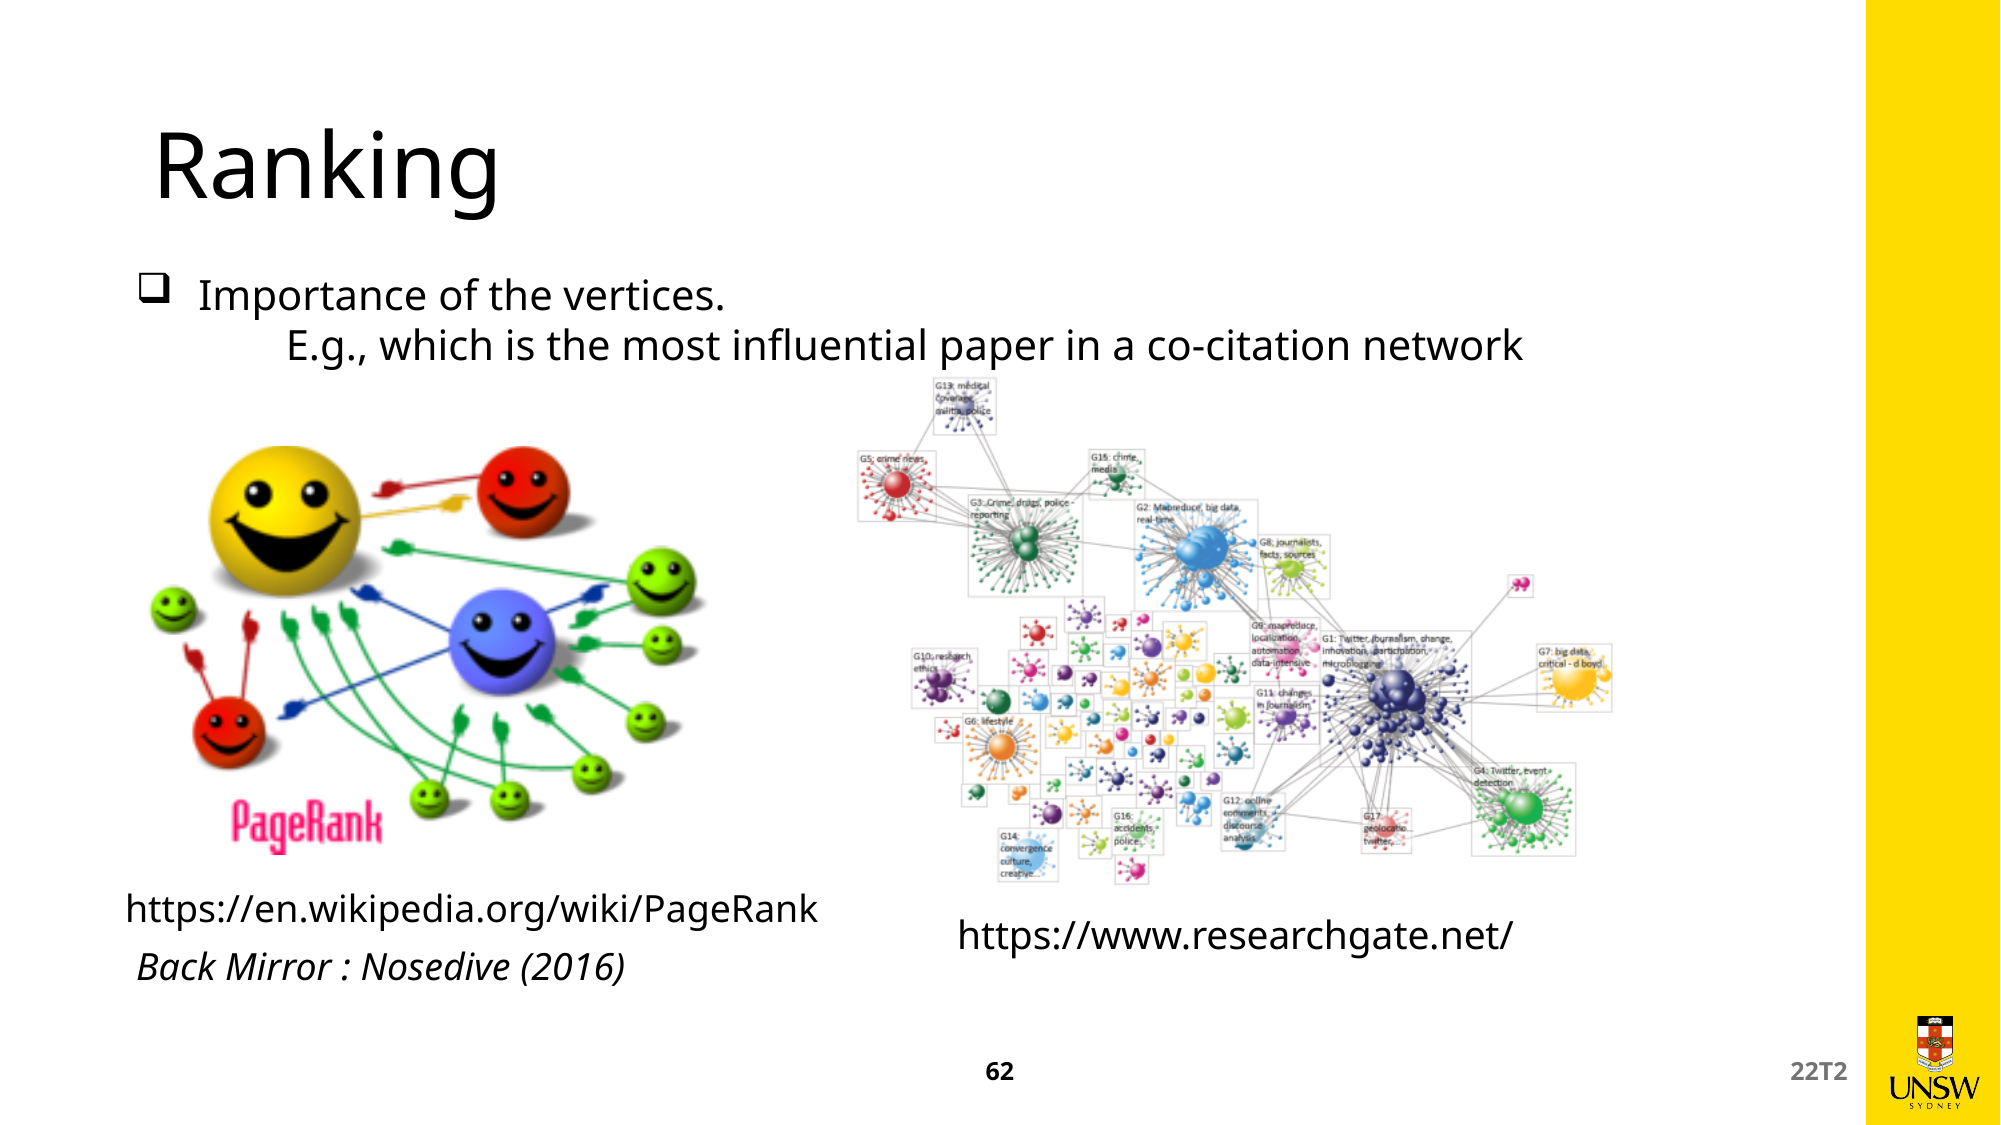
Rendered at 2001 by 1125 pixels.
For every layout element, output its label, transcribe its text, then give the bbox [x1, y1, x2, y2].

title Ranking [137, 59, 1863, 278]
text_box Back Mirror : Nosedive (2016) [121, 935, 651, 996]
text_box https://www.researchgate.net/ [942, 909, 1529, 965]
footer 22T2 [1187, 1042, 1863, 1103]
text_box Importance of the vertices. E.g., which is the most influential paper in a co-citation network [121, 261, 1554, 377]
text_box https://en.wikipedia.org/wiki/PageRank [110, 877, 834, 938]
picture [853, 373, 1618, 909]
slide_number 62 [774, 1042, 1187, 1103]
picture [1890, 1016, 1980, 1109]
picture [147, 446, 716, 855]
